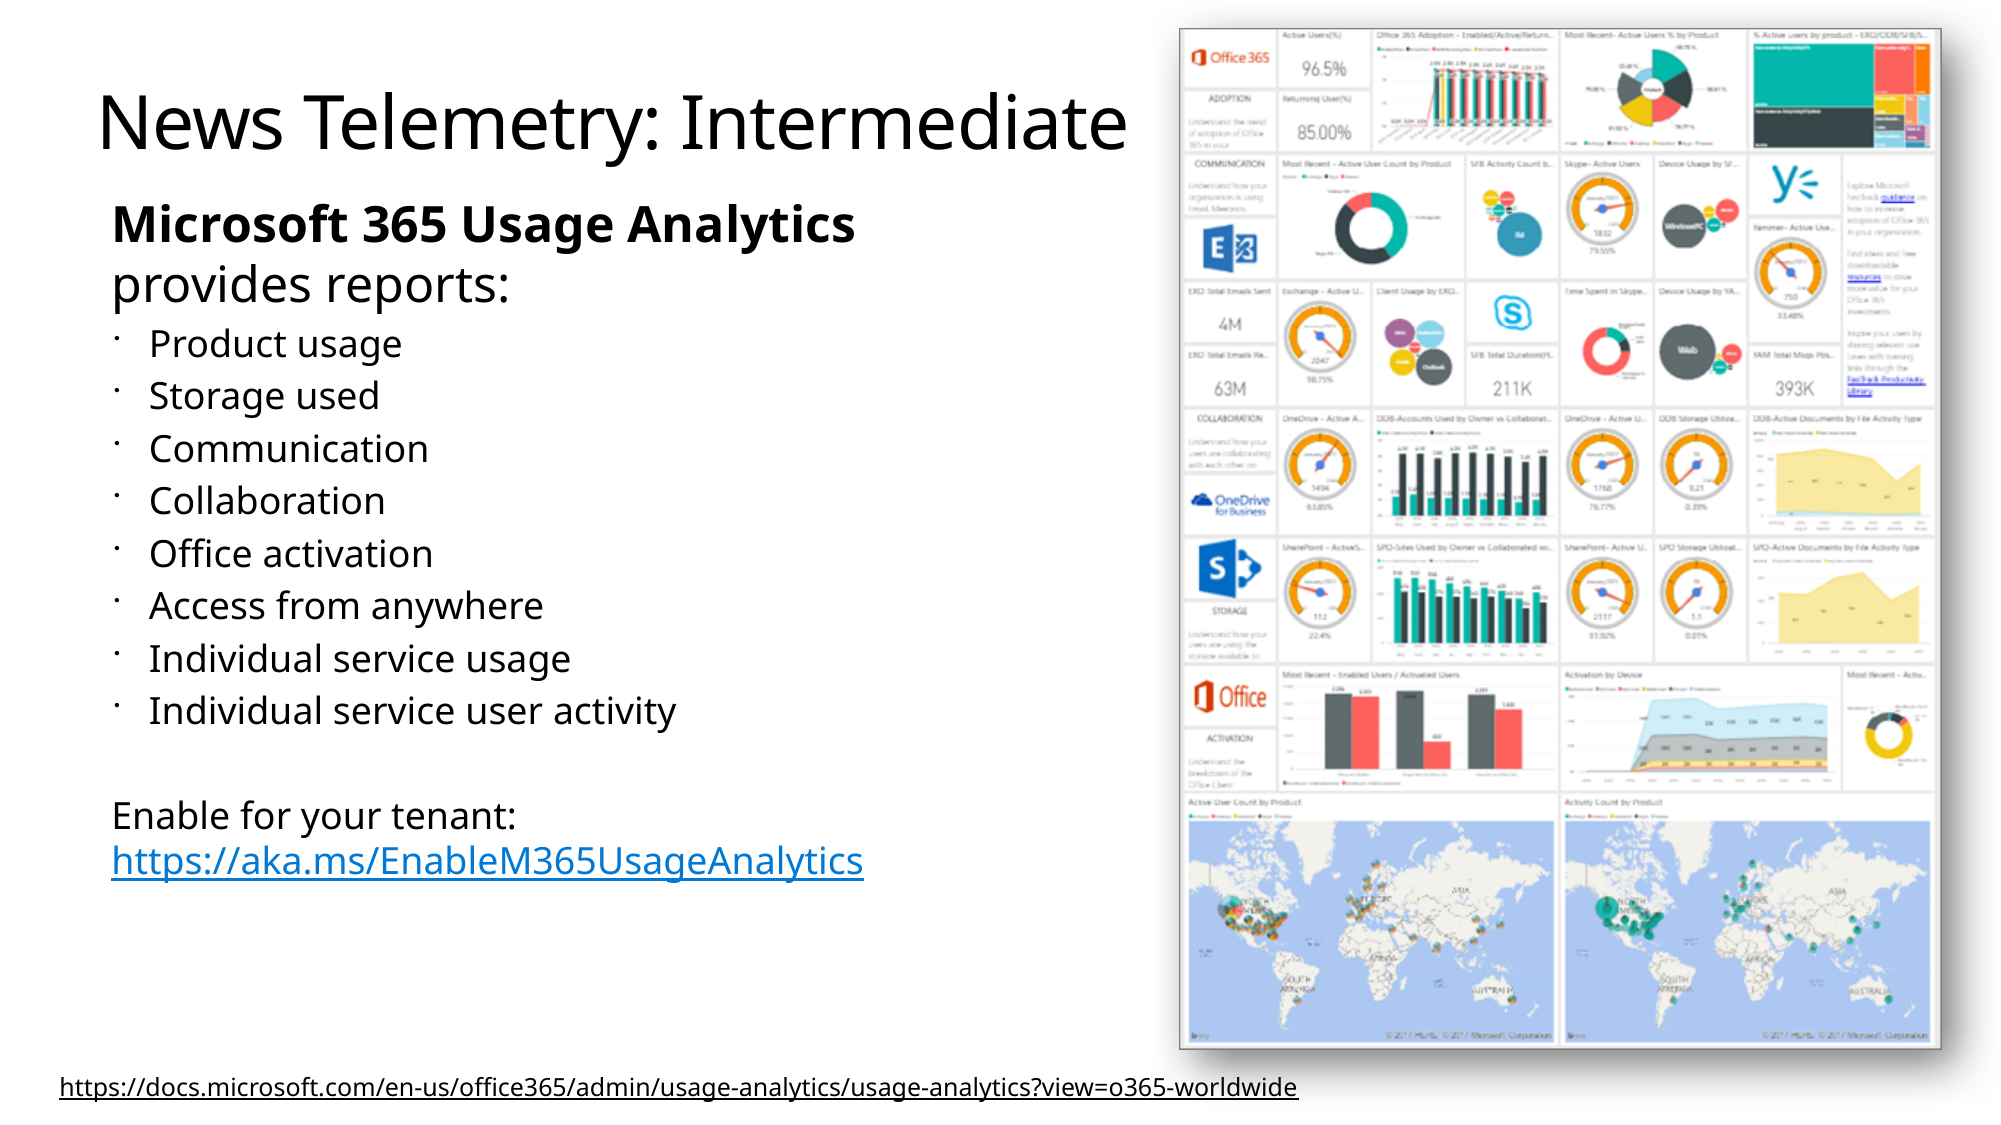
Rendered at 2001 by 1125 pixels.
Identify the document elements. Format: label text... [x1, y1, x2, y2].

title News Telemetry: Intermediate [96, 75, 1162, 166]
list Microsoft 365 Usage Analytics provides reports: Product usage Storage used Communication Collaboration Office activation Access from anywhere Individual service usage Individual service user activity Enable for your tenant: https://aka.ms/EnableM365UsageAnalytics [111, 192, 943, 905]
text_box https://docs.microsoft.com/en-us/office365/admin/usage-analytics/usage-analytics?view=o365-worldwide [44, 1064, 1816, 1113]
picture [1178, 28, 1942, 1051]
